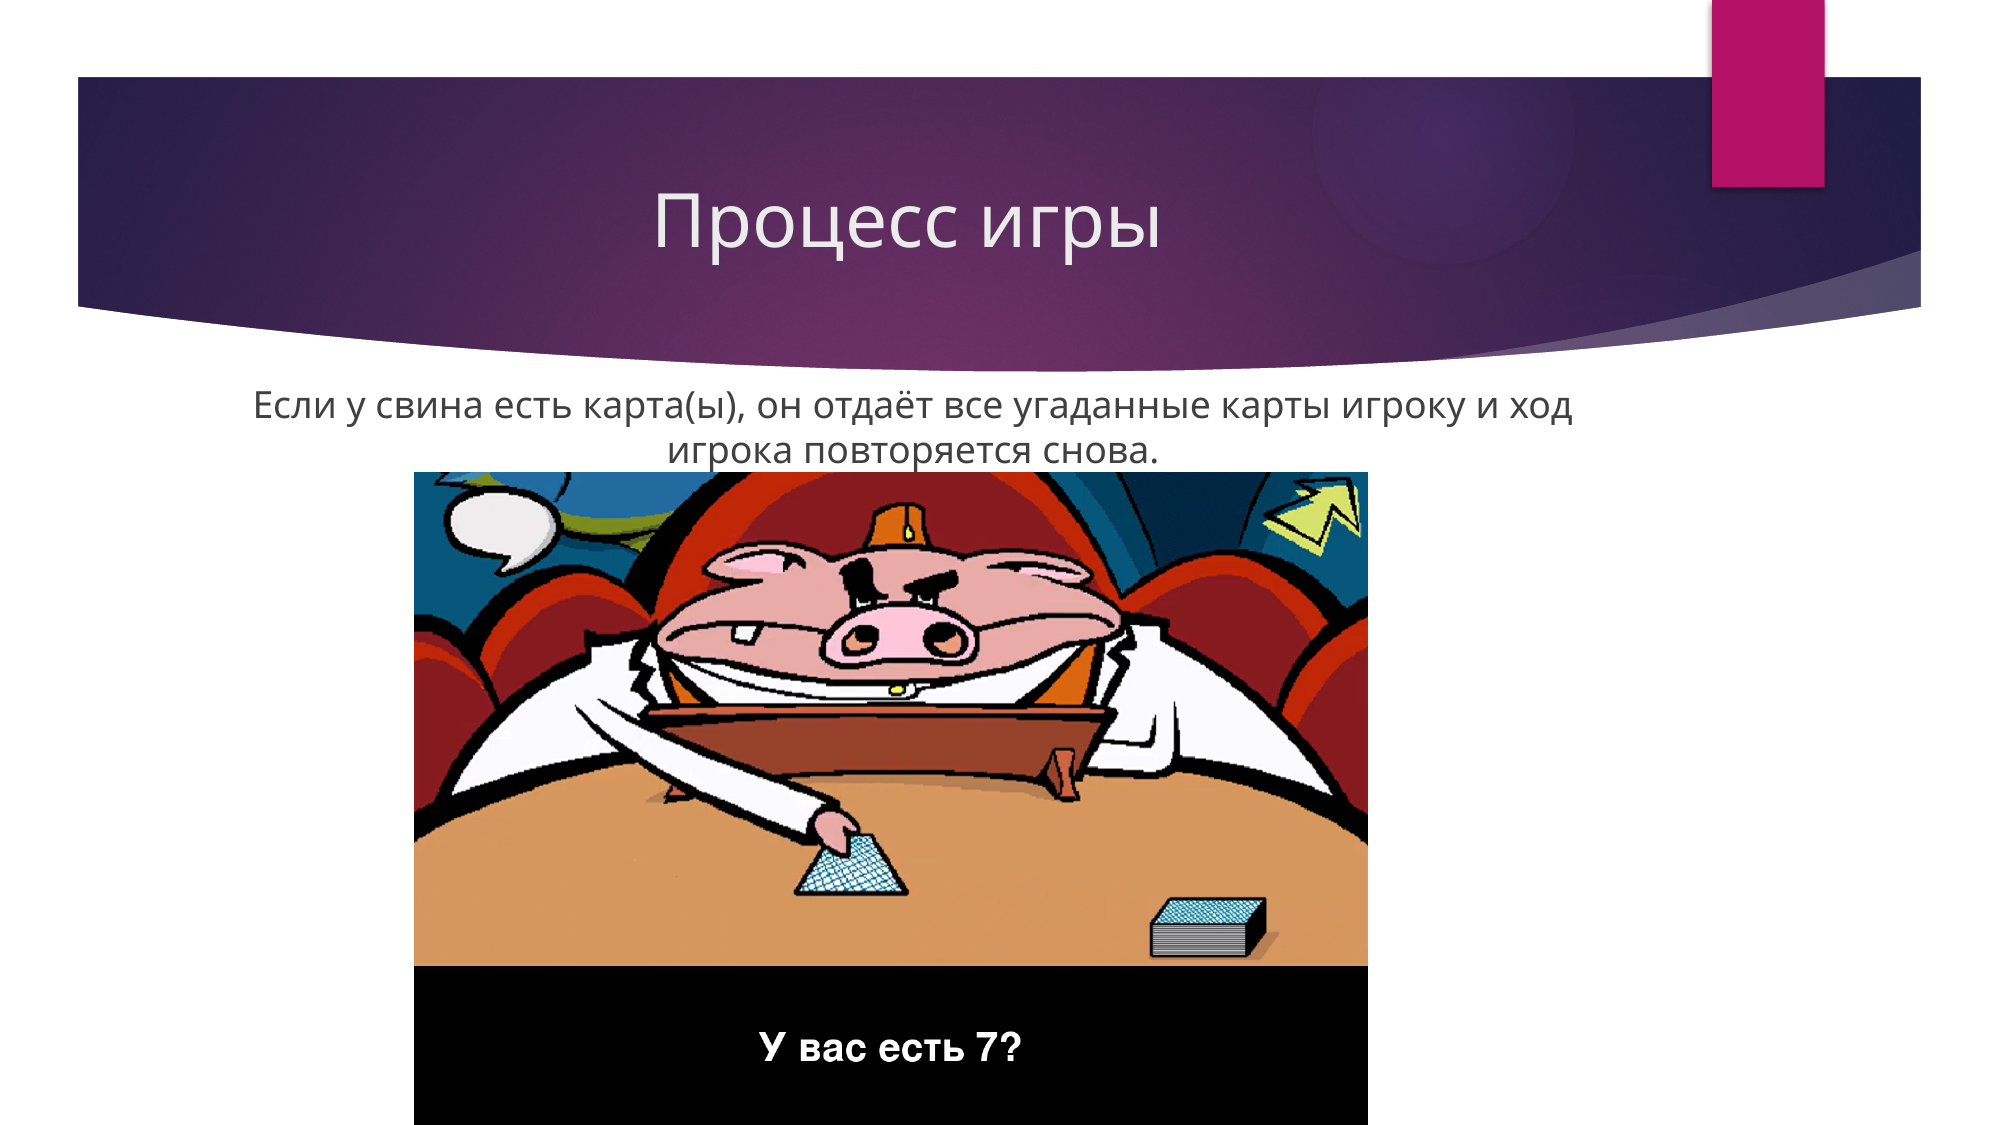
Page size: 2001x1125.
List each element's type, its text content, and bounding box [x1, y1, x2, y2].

picture [414, 472, 1369, 1125]
title Процесс игры [189, 159, 1627, 276]
picture [1262, 476, 1361, 556]
list Если у свина есть карта(ы), он отдаёт все угаданные карты игроку и ход игрока повторяется снова. [189, 373, 1638, 502]
